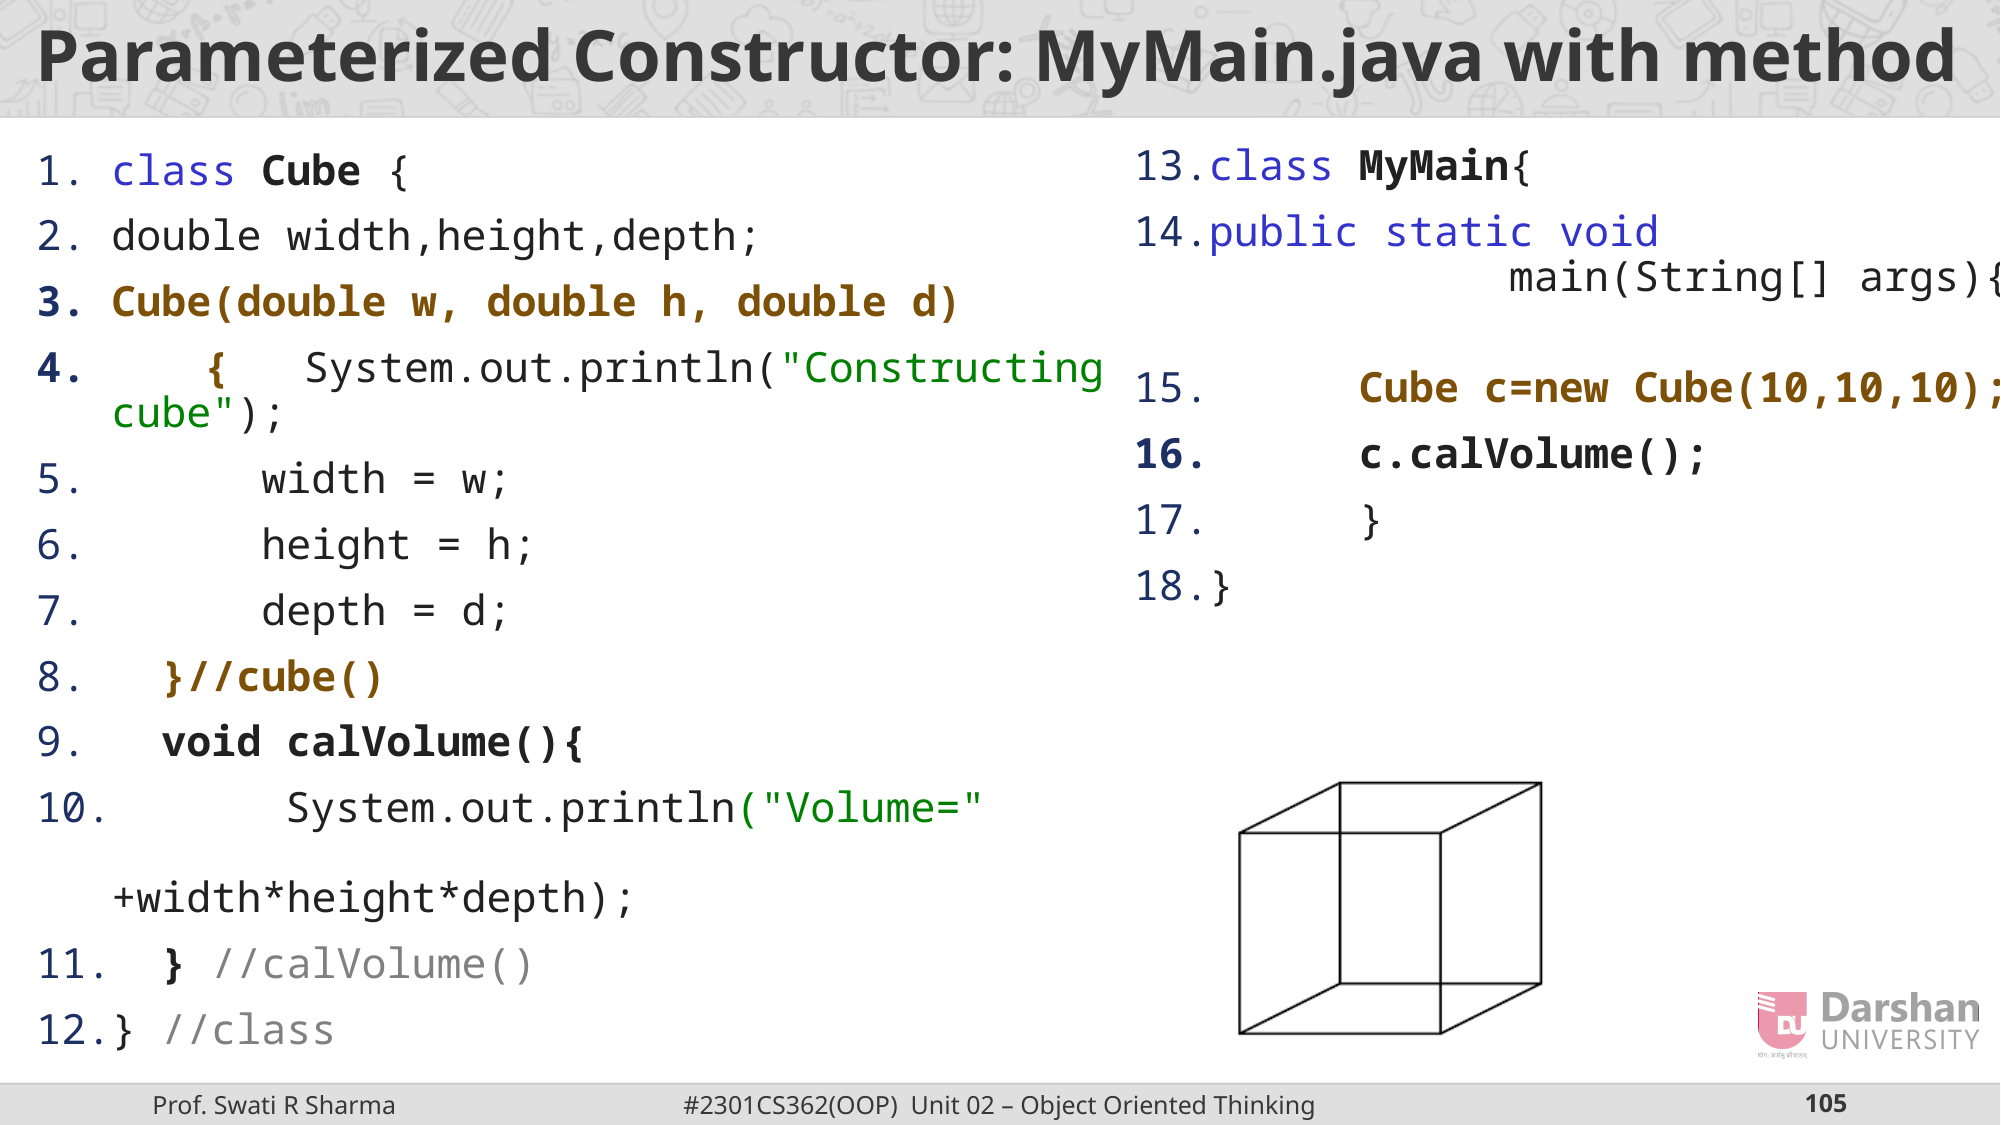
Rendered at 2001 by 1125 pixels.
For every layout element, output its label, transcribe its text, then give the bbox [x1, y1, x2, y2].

title Parameterized Constructor: MyMain.java with method [0, 0, 2000, 117]
title Declaring an Object [1758, 992, 1979, 1059]
picture [1223, 758, 1558, 1059]
list class Cube { double width,height,depth; Cube(double w, double h, double d) { System.out.println("Constructing cube"); width = w; height = h; depth = d; }//cube() void calVolume(){ System.out.println("Volume=" +width*height*depth); } //calVolume() } //class [21, 141, 1119, 1059]
text_box class MyMain{ public static void main(String[] args){ Cube c=new Cube(10,10,10); c.calVolume(); } } [1118, 137, 2000, 549]
